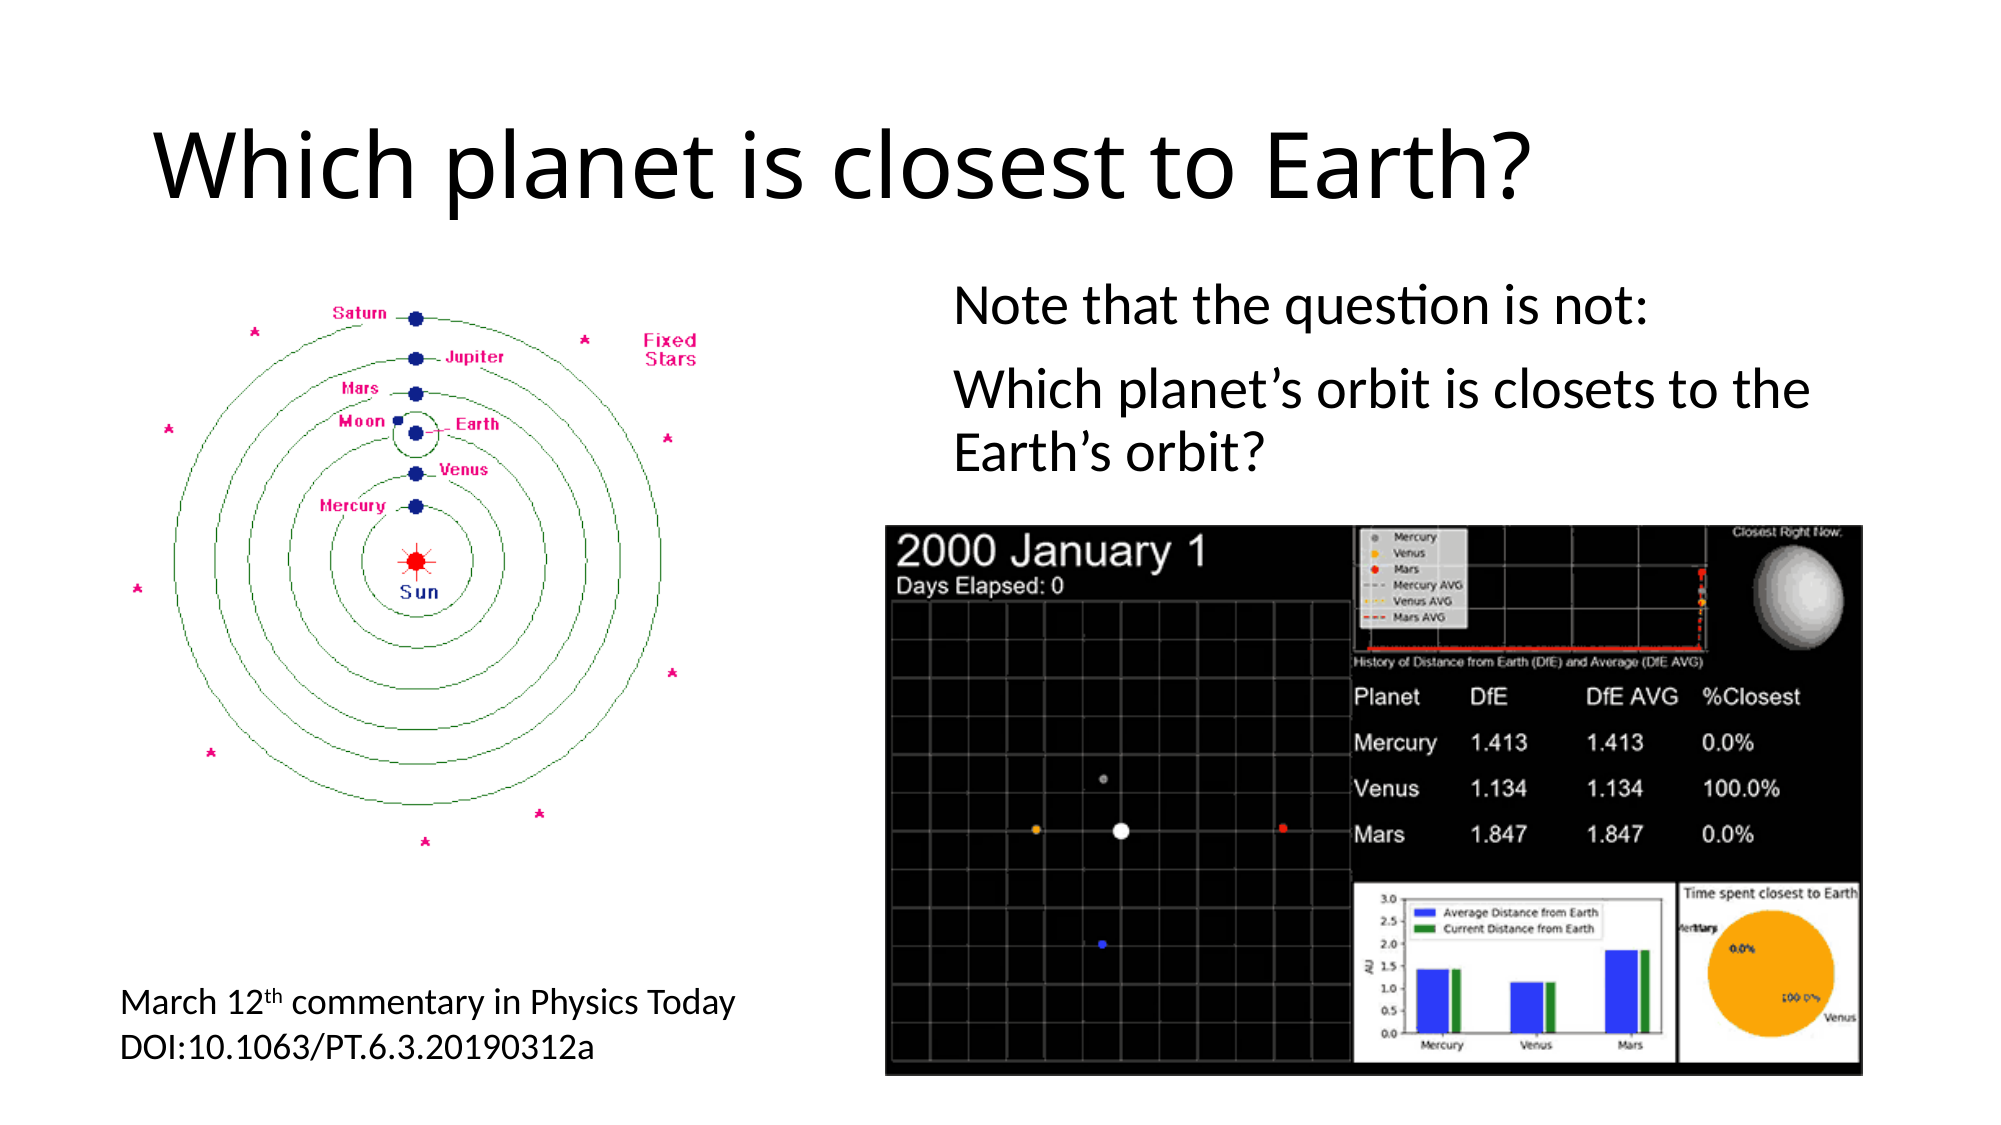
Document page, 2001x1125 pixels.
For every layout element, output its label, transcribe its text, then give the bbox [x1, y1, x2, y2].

picture [104, 277, 729, 873]
text_box March 12th commentary in Physics Today DOI:10.1063/PT.6.3.20190312a [105, 969, 884, 1075]
title Which planet is closest to Earth? [137, 59, 1863, 278]
picture [884, 525, 1863, 1076]
list Note that the question is not: Which planet’s orbit is closets to the Earth’s orbit? [938, 266, 1863, 525]
